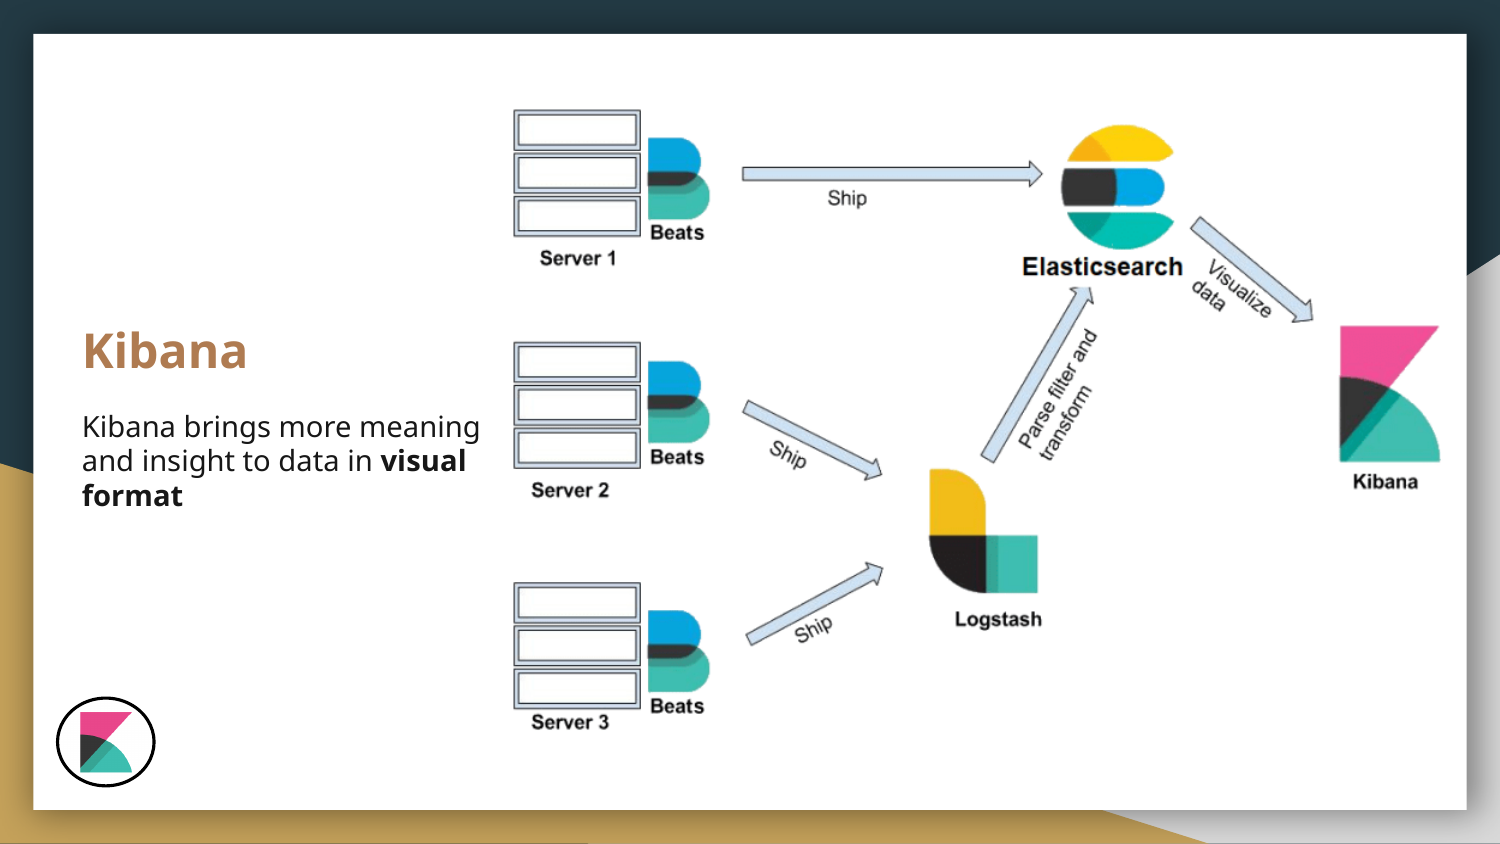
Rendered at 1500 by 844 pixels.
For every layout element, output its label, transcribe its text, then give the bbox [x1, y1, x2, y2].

picture [57, 697, 155, 787]
title Kibana [66, 305, 493, 392]
picture [498, 95, 1460, 749]
text_box Kibana brings more meaning and insight to data in visual format [66, 392, 493, 528]
